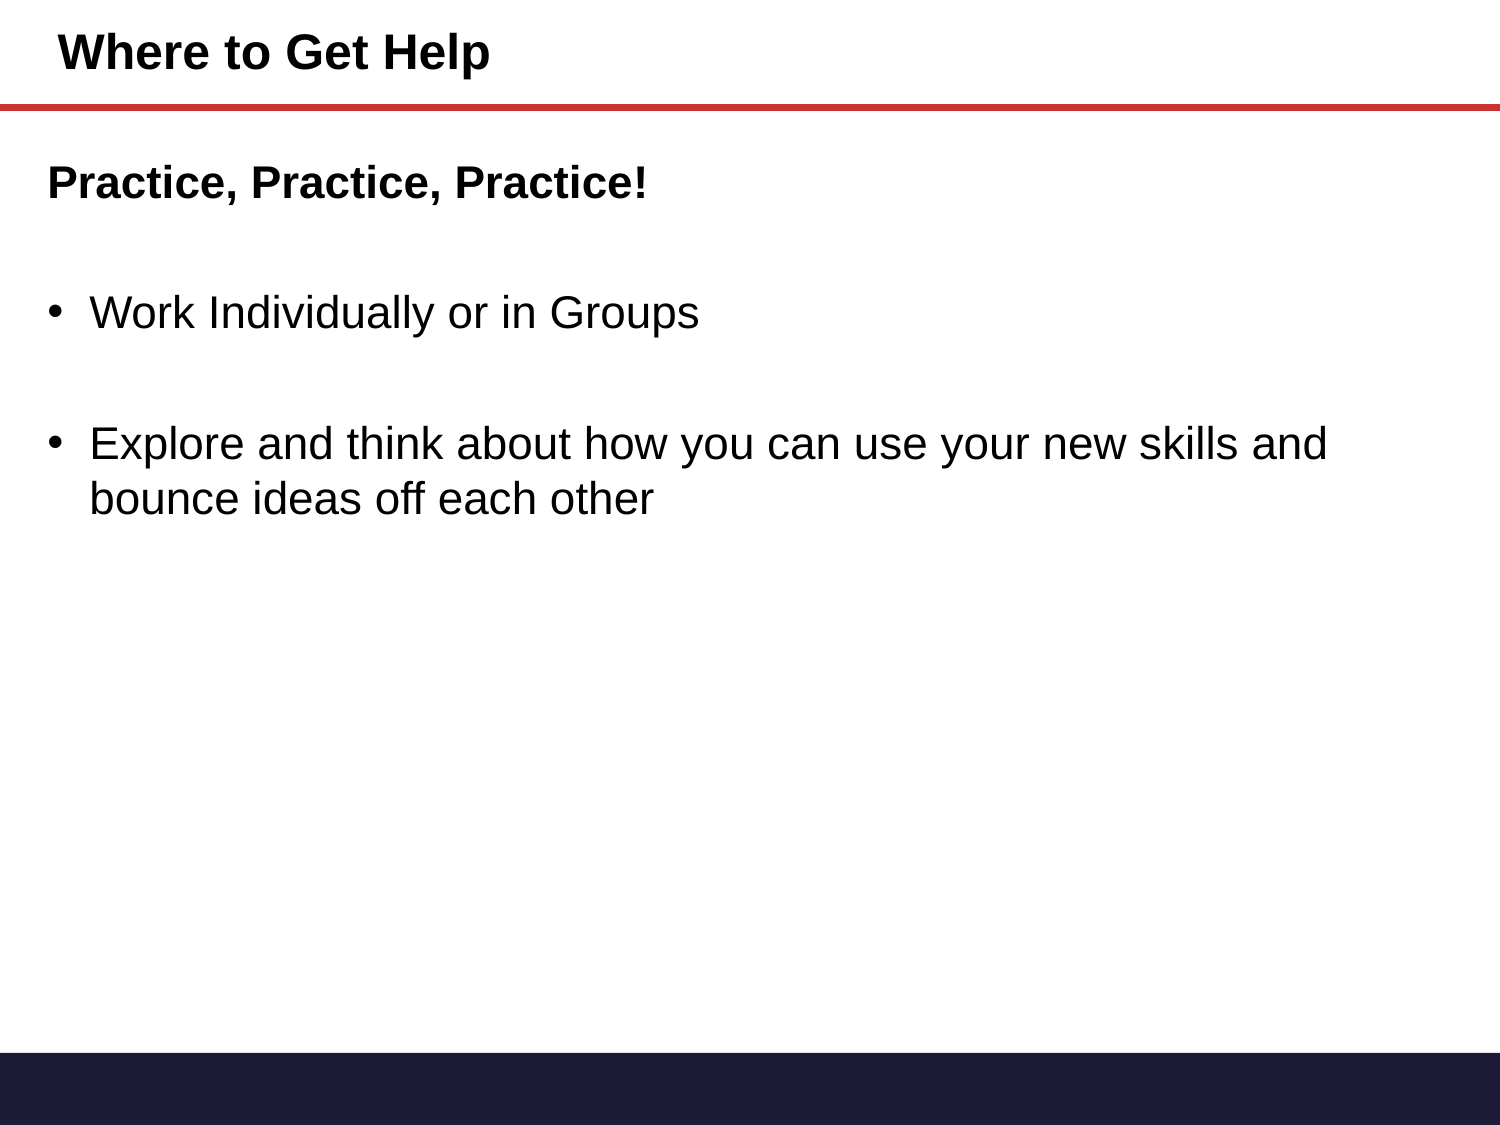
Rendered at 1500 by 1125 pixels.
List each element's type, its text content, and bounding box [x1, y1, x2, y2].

title Where to Get Help [49, 0, 948, 108]
text_box Practice, Practice, Practice! Work Individually or in Groups Explore and think about how you can use your new skills and bounce ideas off each other [32, 137, 1500, 539]
